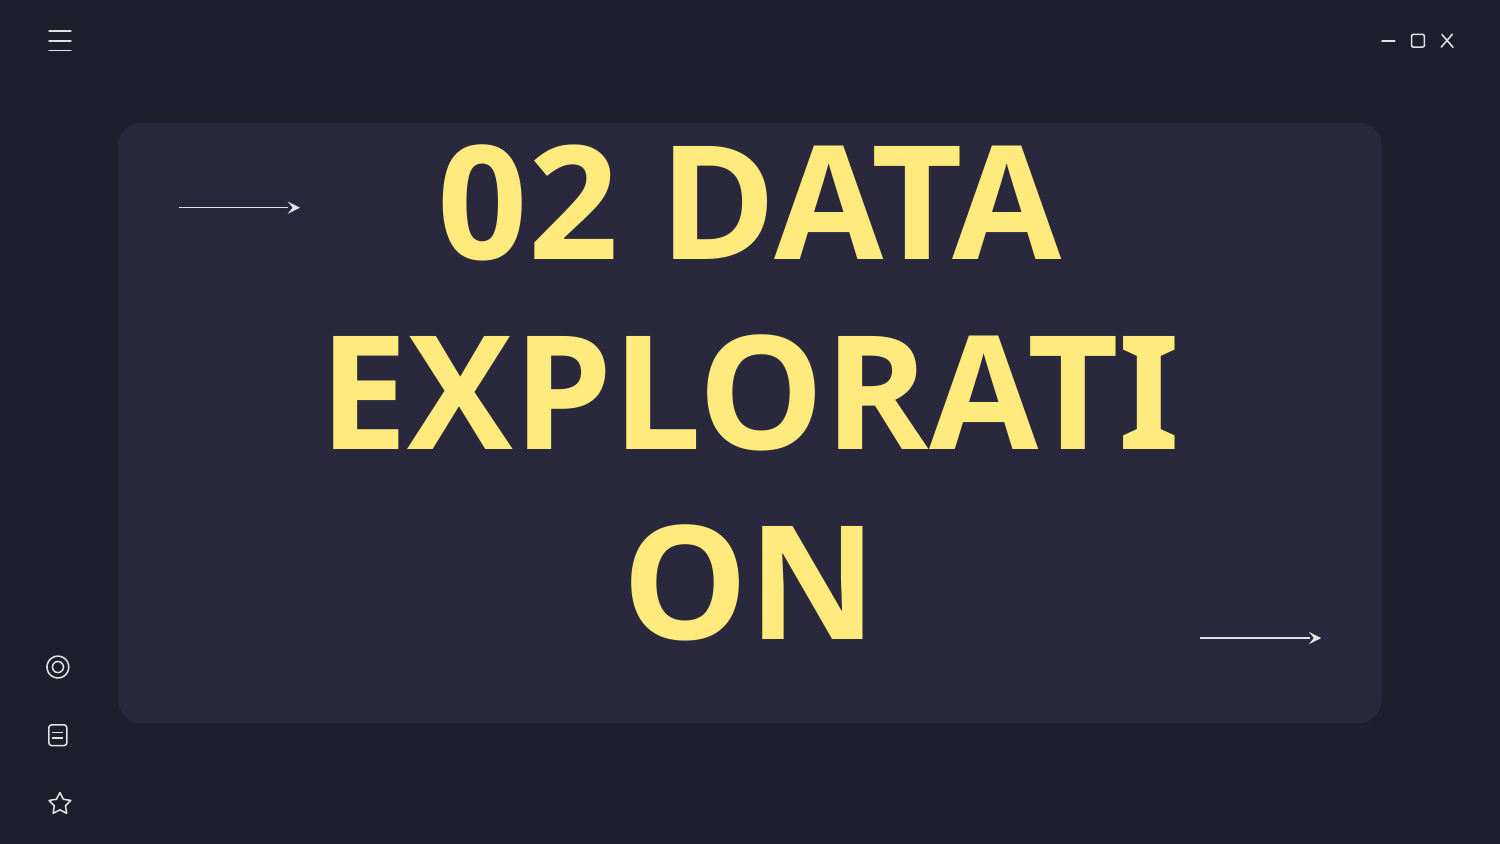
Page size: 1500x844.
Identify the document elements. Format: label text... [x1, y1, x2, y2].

title 02 DATA EXPLORATION [294, 279, 1206, 494]
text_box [46, 655, 72, 814]
text_box [46, 27, 74, 32]
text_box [48, 30, 72, 51]
